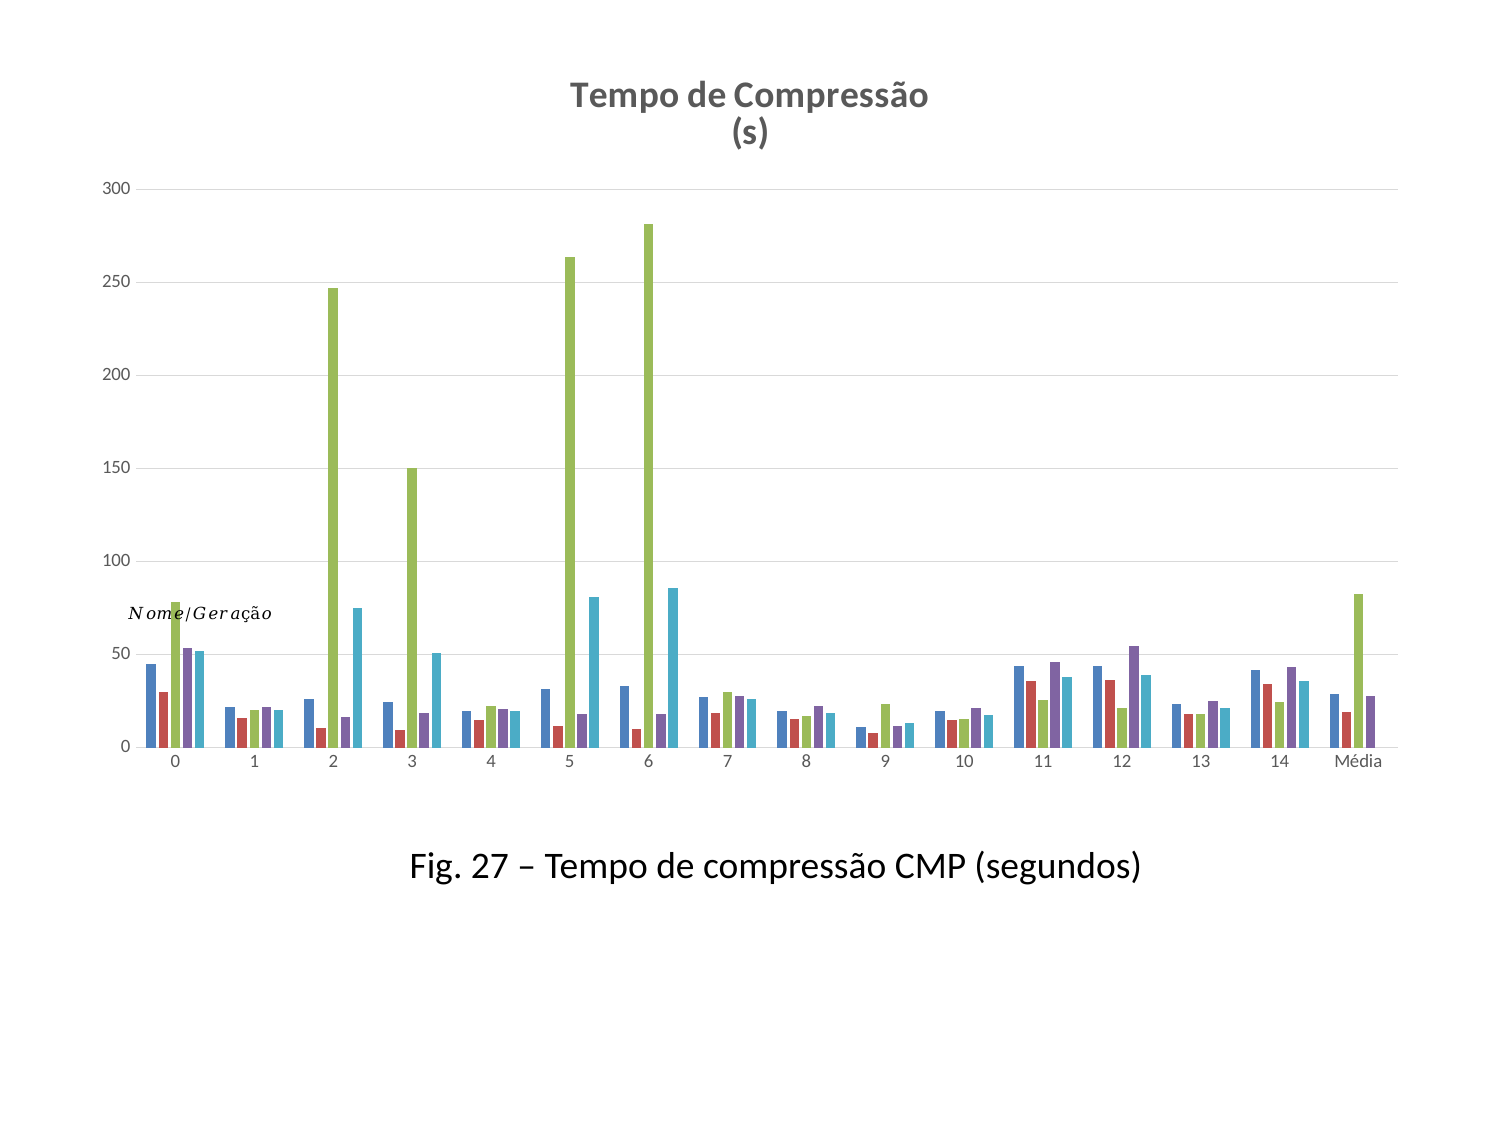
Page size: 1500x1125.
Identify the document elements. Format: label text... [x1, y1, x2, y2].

text_box Fig. 27 – Tempo de compressão CMP (segundos) [360, 834, 1193, 894]
chart [74, 44, 1426, 788]
